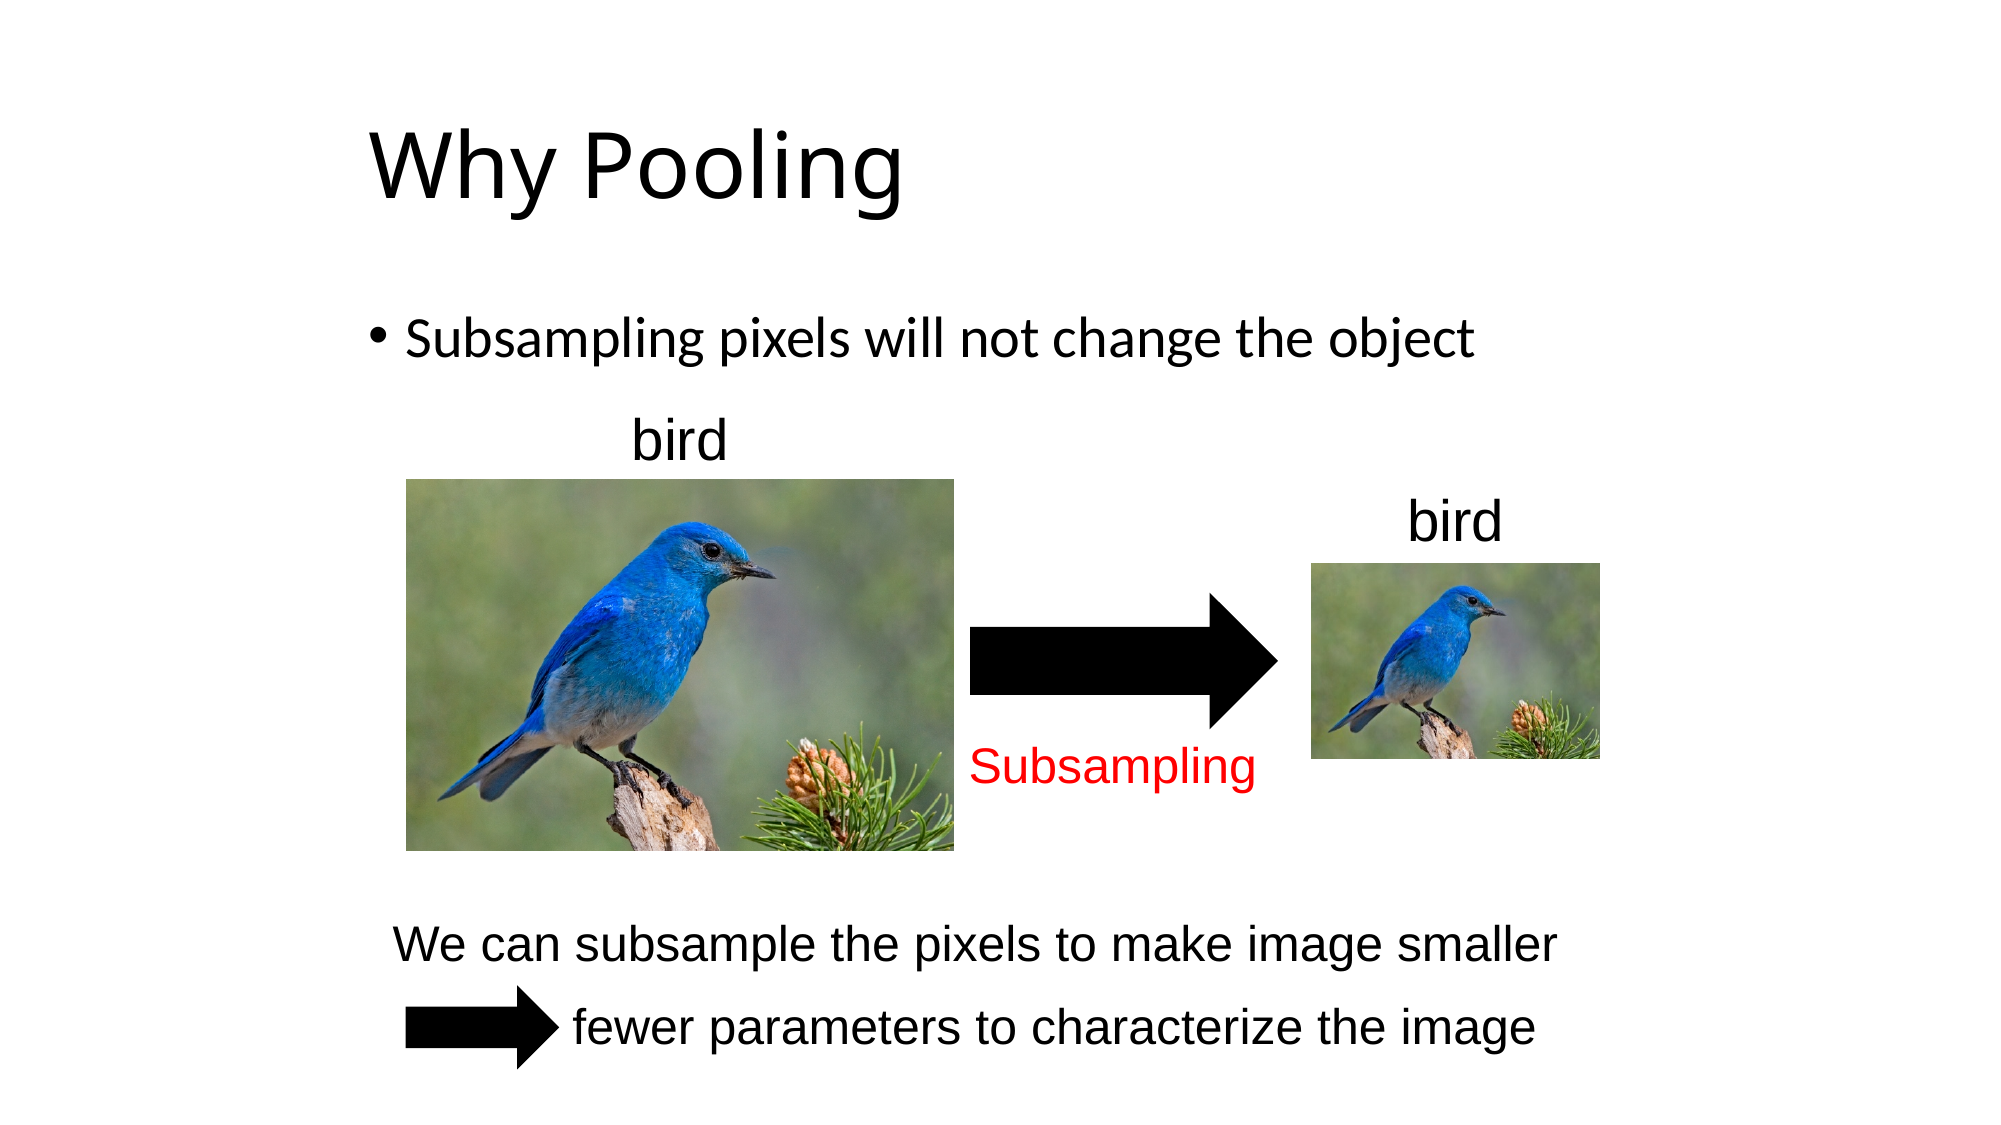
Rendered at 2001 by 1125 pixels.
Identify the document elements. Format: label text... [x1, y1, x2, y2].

picture [406, 479, 954, 851]
text_box bird [1333, 475, 1579, 561]
text_box [405, 985, 560, 1070]
picture [1311, 563, 1600, 759]
text_box Subsampling [954, 725, 1295, 801]
list Subsampling pixels will not change the object [353, 299, 1647, 1014]
text_box fewer parameters to characterize the image [557, 987, 1750, 1063]
title Why Pooling [353, 59, 1647, 278]
text_box bird [557, 395, 804, 479]
text_box [970, 592, 1278, 725]
text_box We can subsample the pixels to make image smaller [377, 904, 1575, 979]
